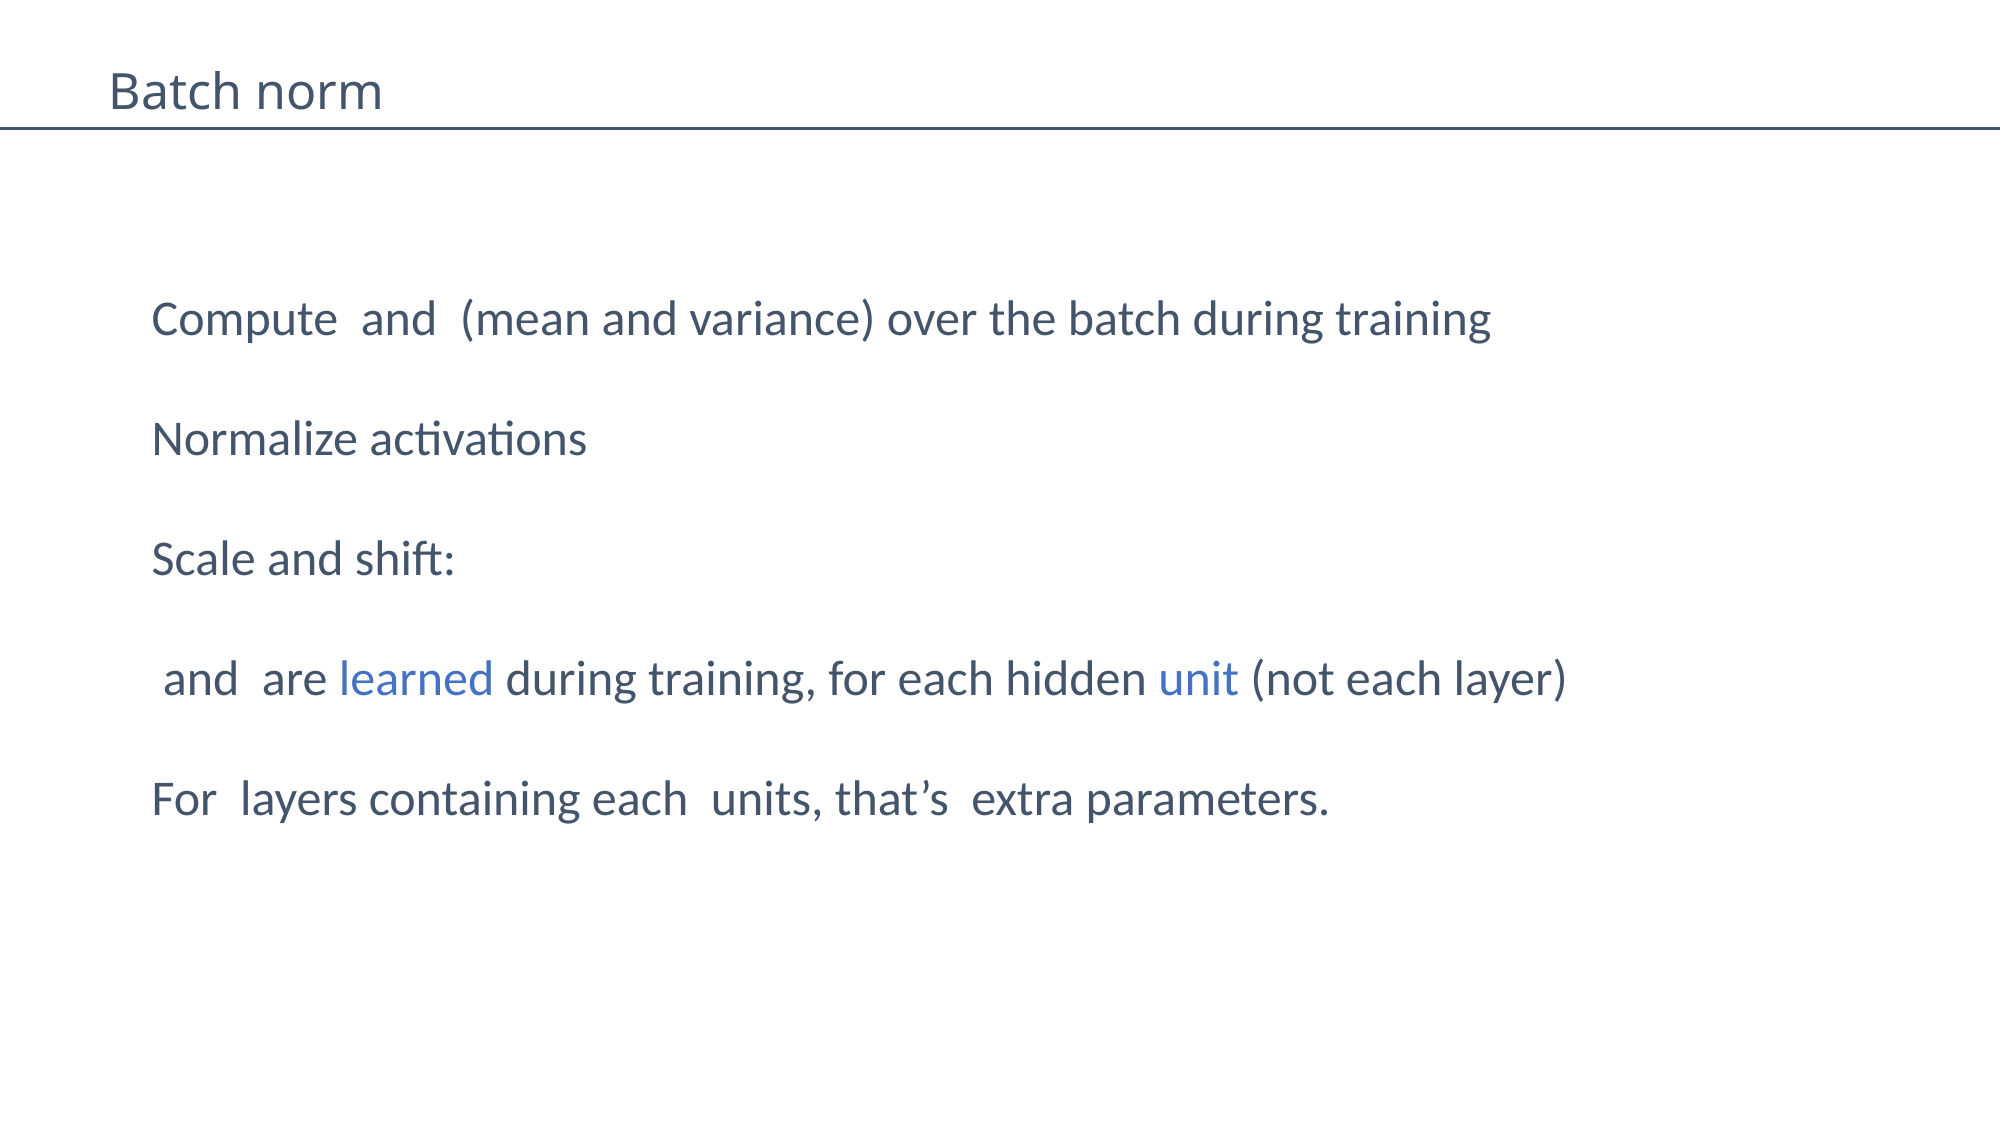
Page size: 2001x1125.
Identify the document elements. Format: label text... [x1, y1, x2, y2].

text_box Batch norm [94, 52, 399, 127]
